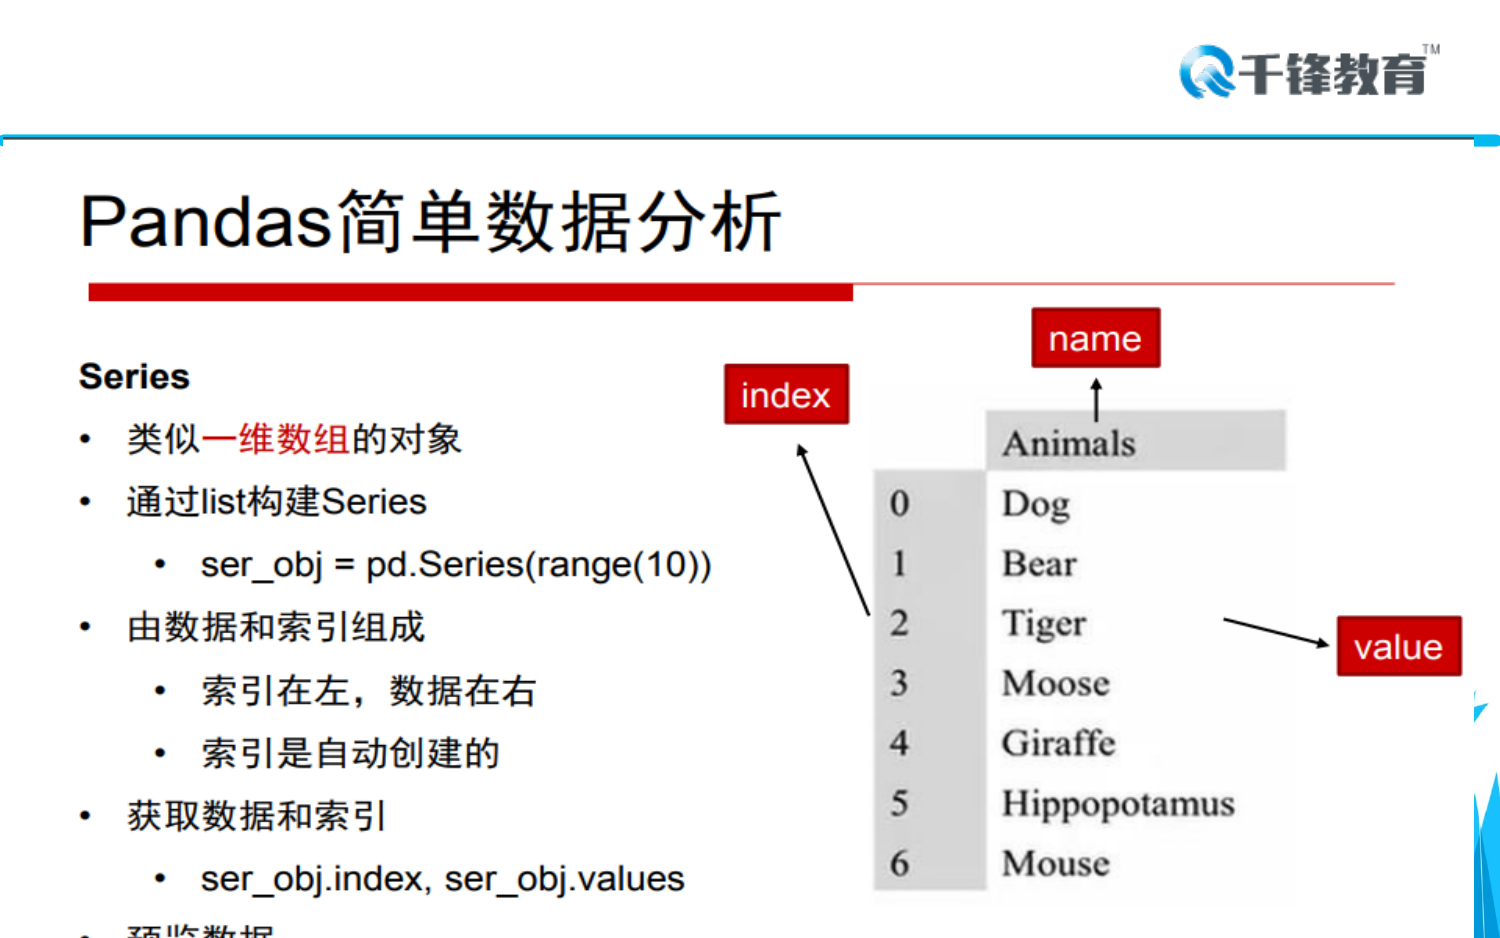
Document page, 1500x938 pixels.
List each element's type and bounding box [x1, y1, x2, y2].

picture [1175, 38, 1446, 103]
picture [3, 138, 1500, 938]
